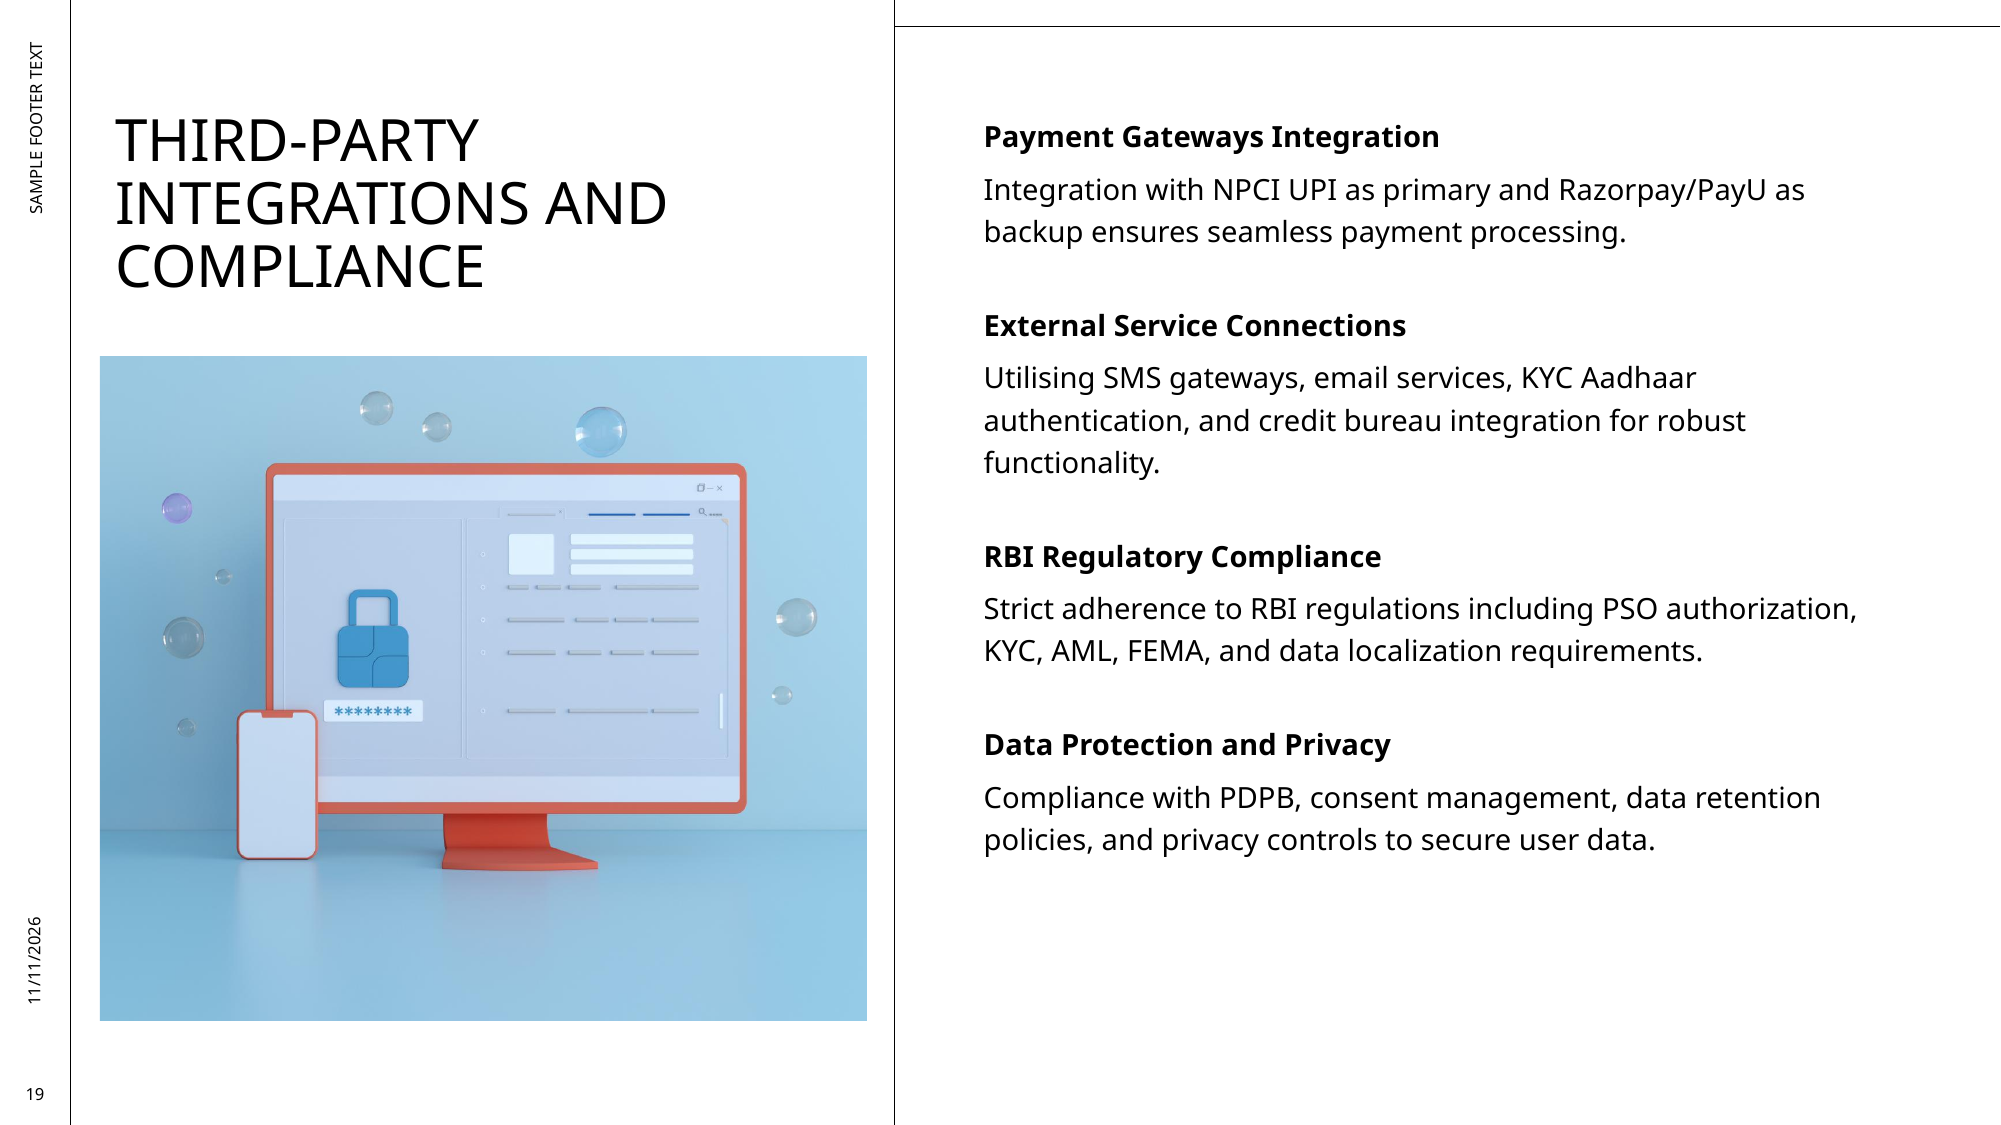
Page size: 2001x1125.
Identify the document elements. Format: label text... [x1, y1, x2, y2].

picture [99, 356, 867, 1021]
title Third-Party Integrations and Compliance [100, 104, 867, 313]
list Payment Gateways Integration Integration with NPCI UPI as primary and Razorpay/PayU as backup ensures seamless payment processing. External Service Connections Utilising SMS gateways, email services, KYC Aadhaar authentication, and credit bureau integration for robust functionality. RBI Regulatory Compliance Strict adherence to RBI regulations including PSO authorization, KYC, AML, FEMA, and data localization requirements. Data Protection and Privacy Compliance with PDPB, consent management, data retention policies, and privacy controls to secure user data. [968, 104, 1900, 1021]
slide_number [0, 775, 71, 1021]
footer SAMPLE FOOTER TEXT [0, 26, 71, 775]
slide_number 19 [0, 1065, 71, 1125]
